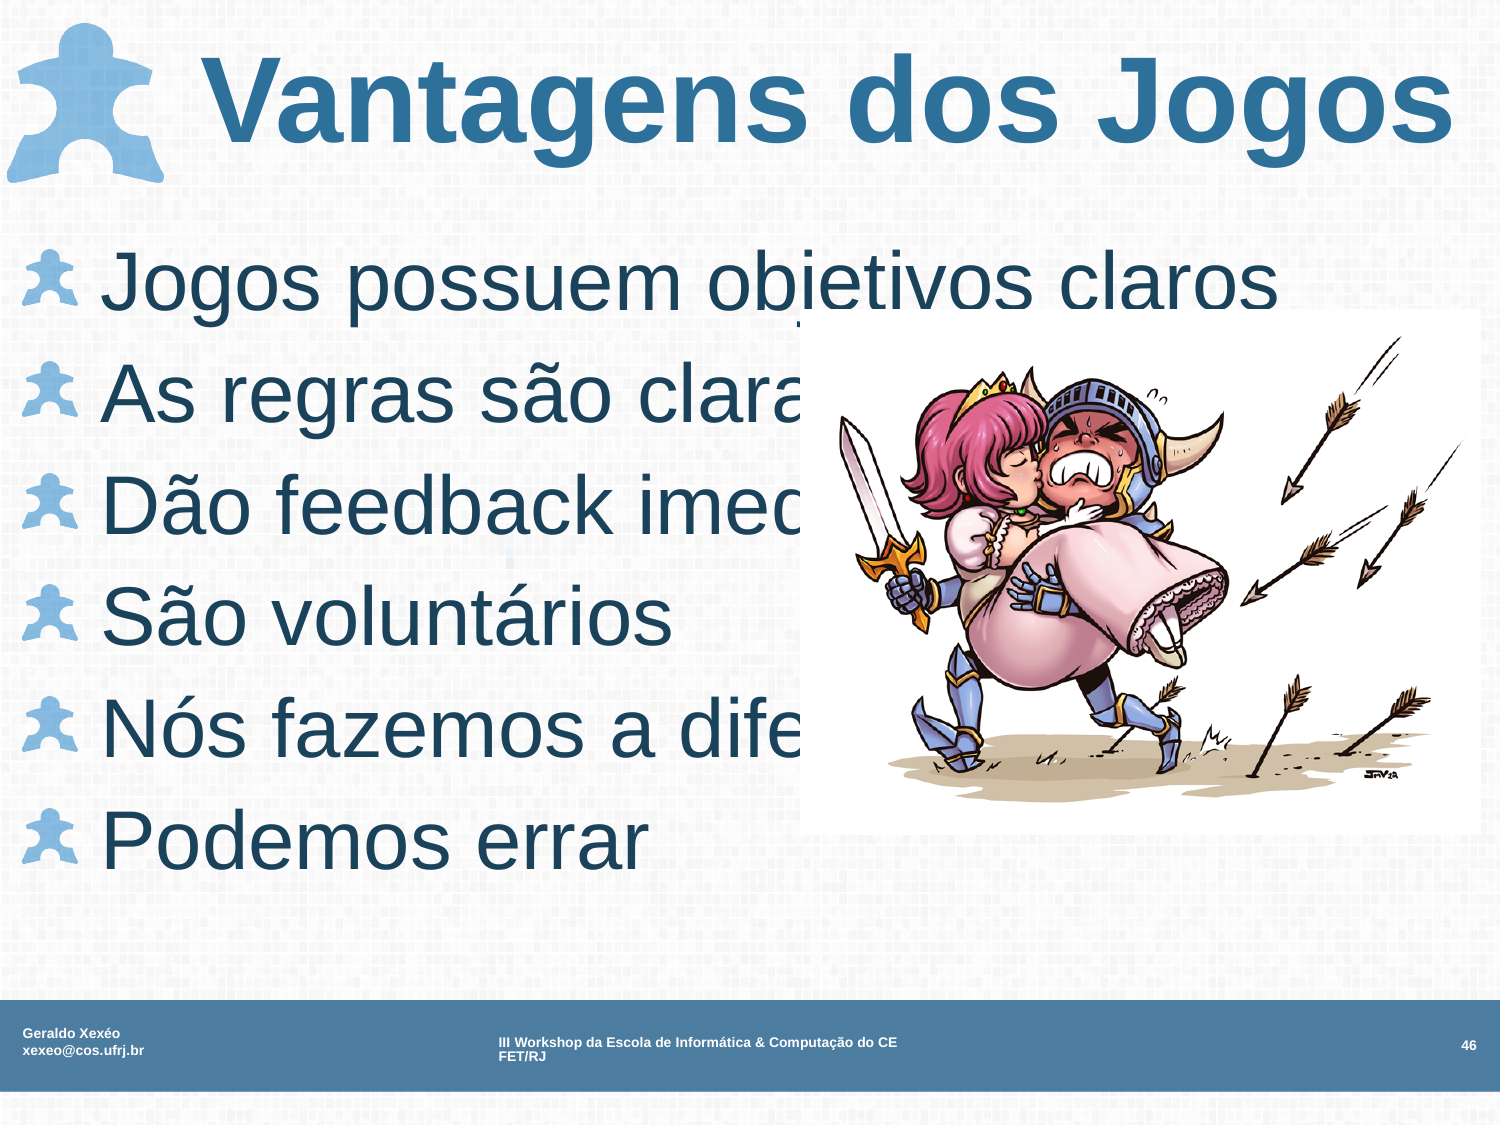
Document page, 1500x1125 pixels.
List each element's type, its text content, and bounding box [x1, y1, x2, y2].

picture [0, 0, 1500, 1125]
slide_number 46 [1297, 1021, 1492, 1069]
slide_number Geraldo Xexéo xexeo@cos.ufrj.br [7, 1017, 203, 1066]
list Jogos possuem objetivos claros As regras são claras e fixas Dão feedback imediato São voluntários Nós fazemos a diferença Podemos errar [7, 220, 1481, 976]
footer III Workshop da Escola de Informática & Computação do CEFET/RJ [483, 1017, 919, 1066]
title Vantagens dos Jogos [185, 11, 1481, 195]
